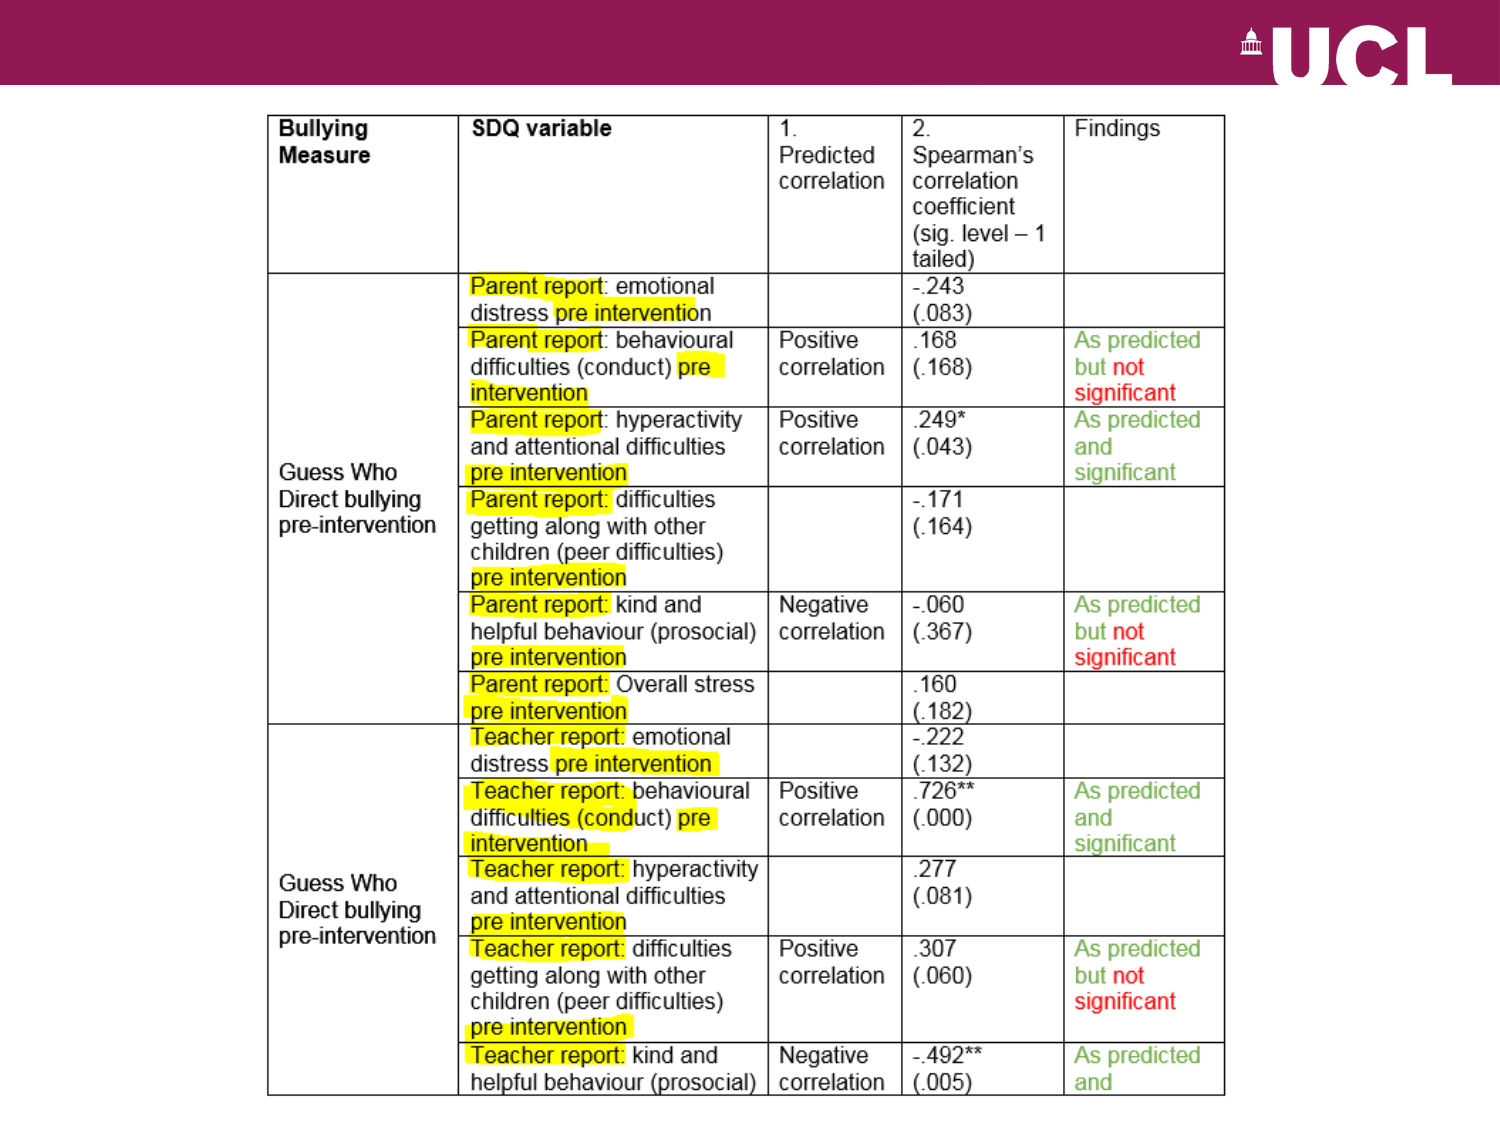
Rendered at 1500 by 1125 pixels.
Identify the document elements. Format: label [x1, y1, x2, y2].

picture [256, 105, 1244, 1107]
picture [0, 0, 1500, 85]
